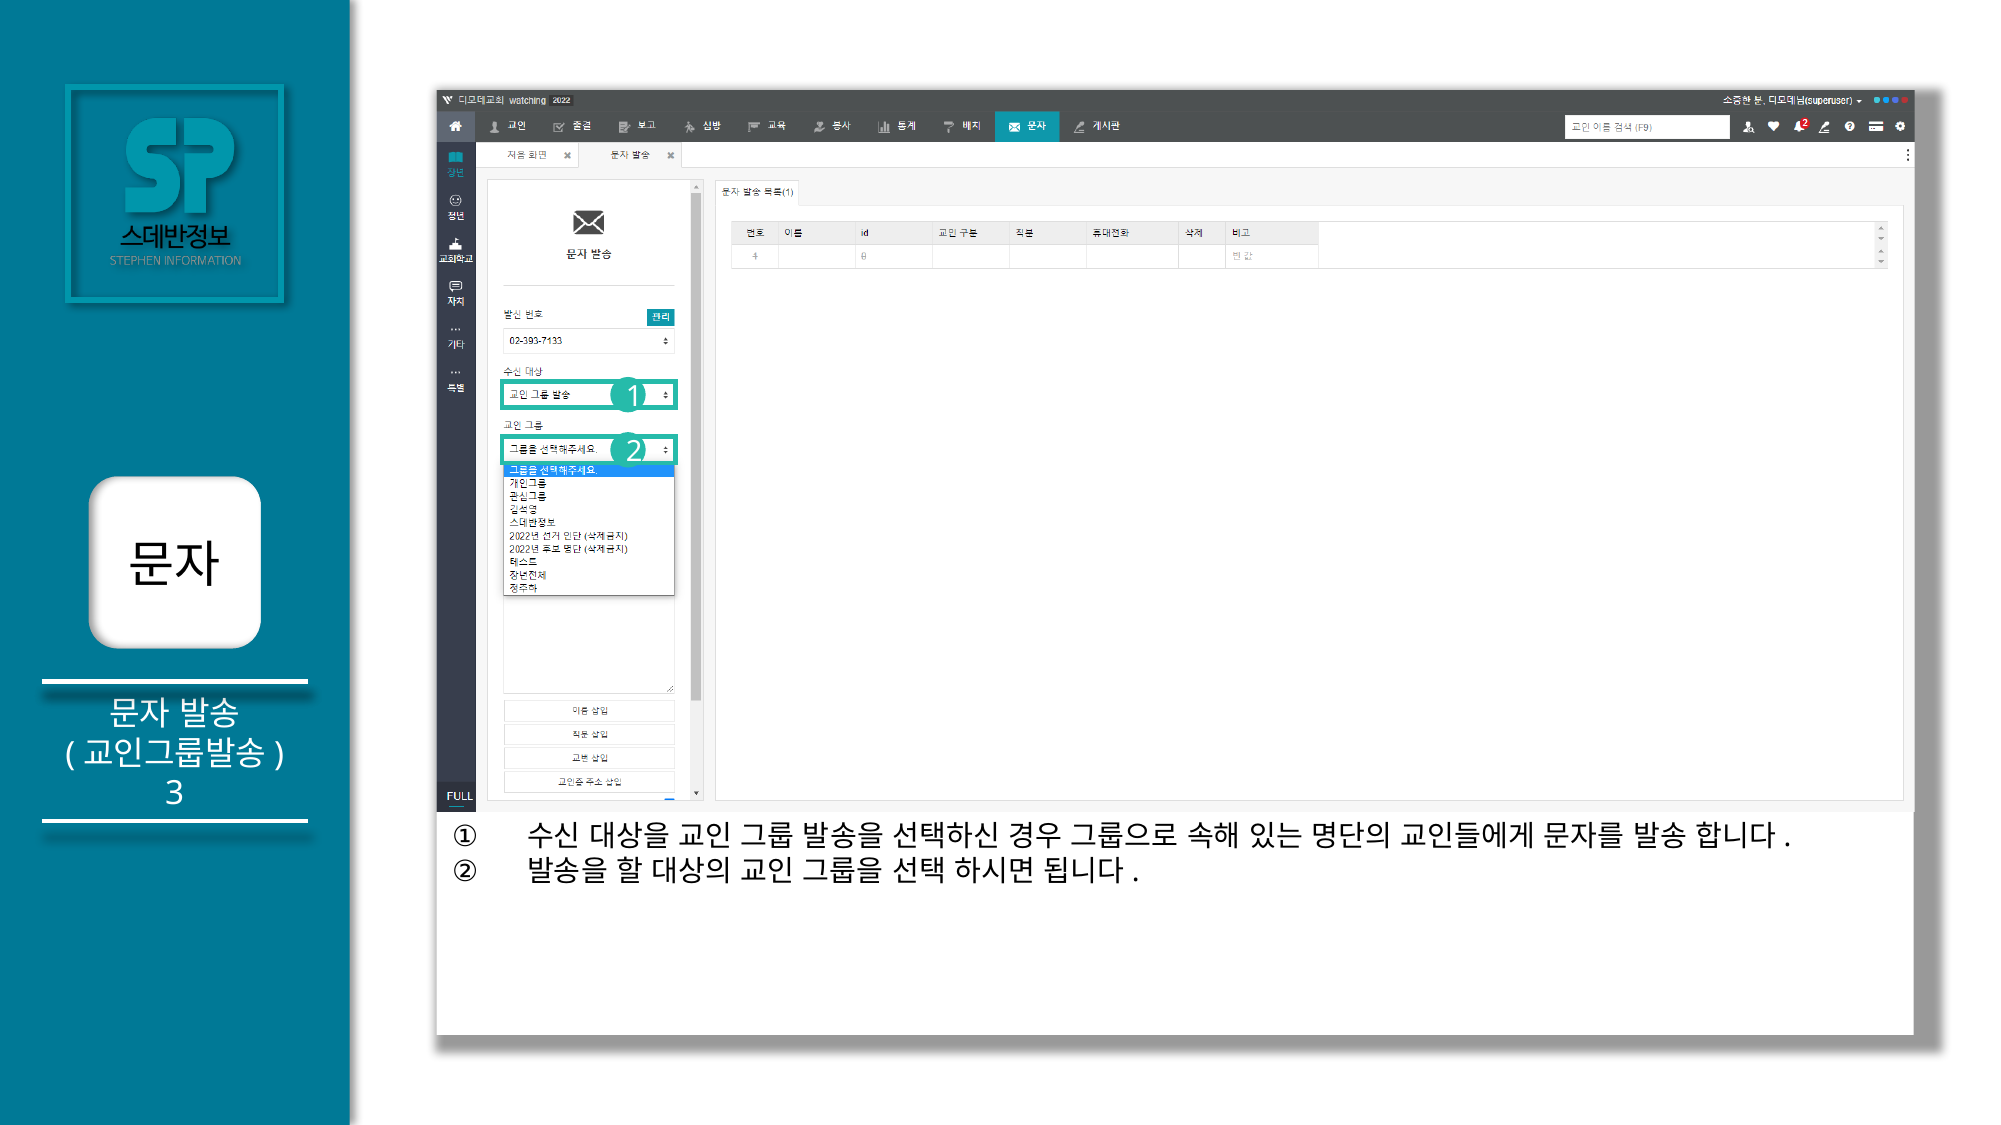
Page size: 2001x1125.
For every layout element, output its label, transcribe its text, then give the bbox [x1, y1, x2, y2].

picture [436, 89, 1915, 812]
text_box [0, 0, 350, 1125]
text_box 수신 대상을 교인 그룹 발송을 선택하신 경우 그룹으로 속해 있는 명단의 교인들에게 문자를 발송 합니다. 발송을 할 대상의 교인 그룹을 선택 하시면 됩니다. [436, 812, 1915, 1036]
